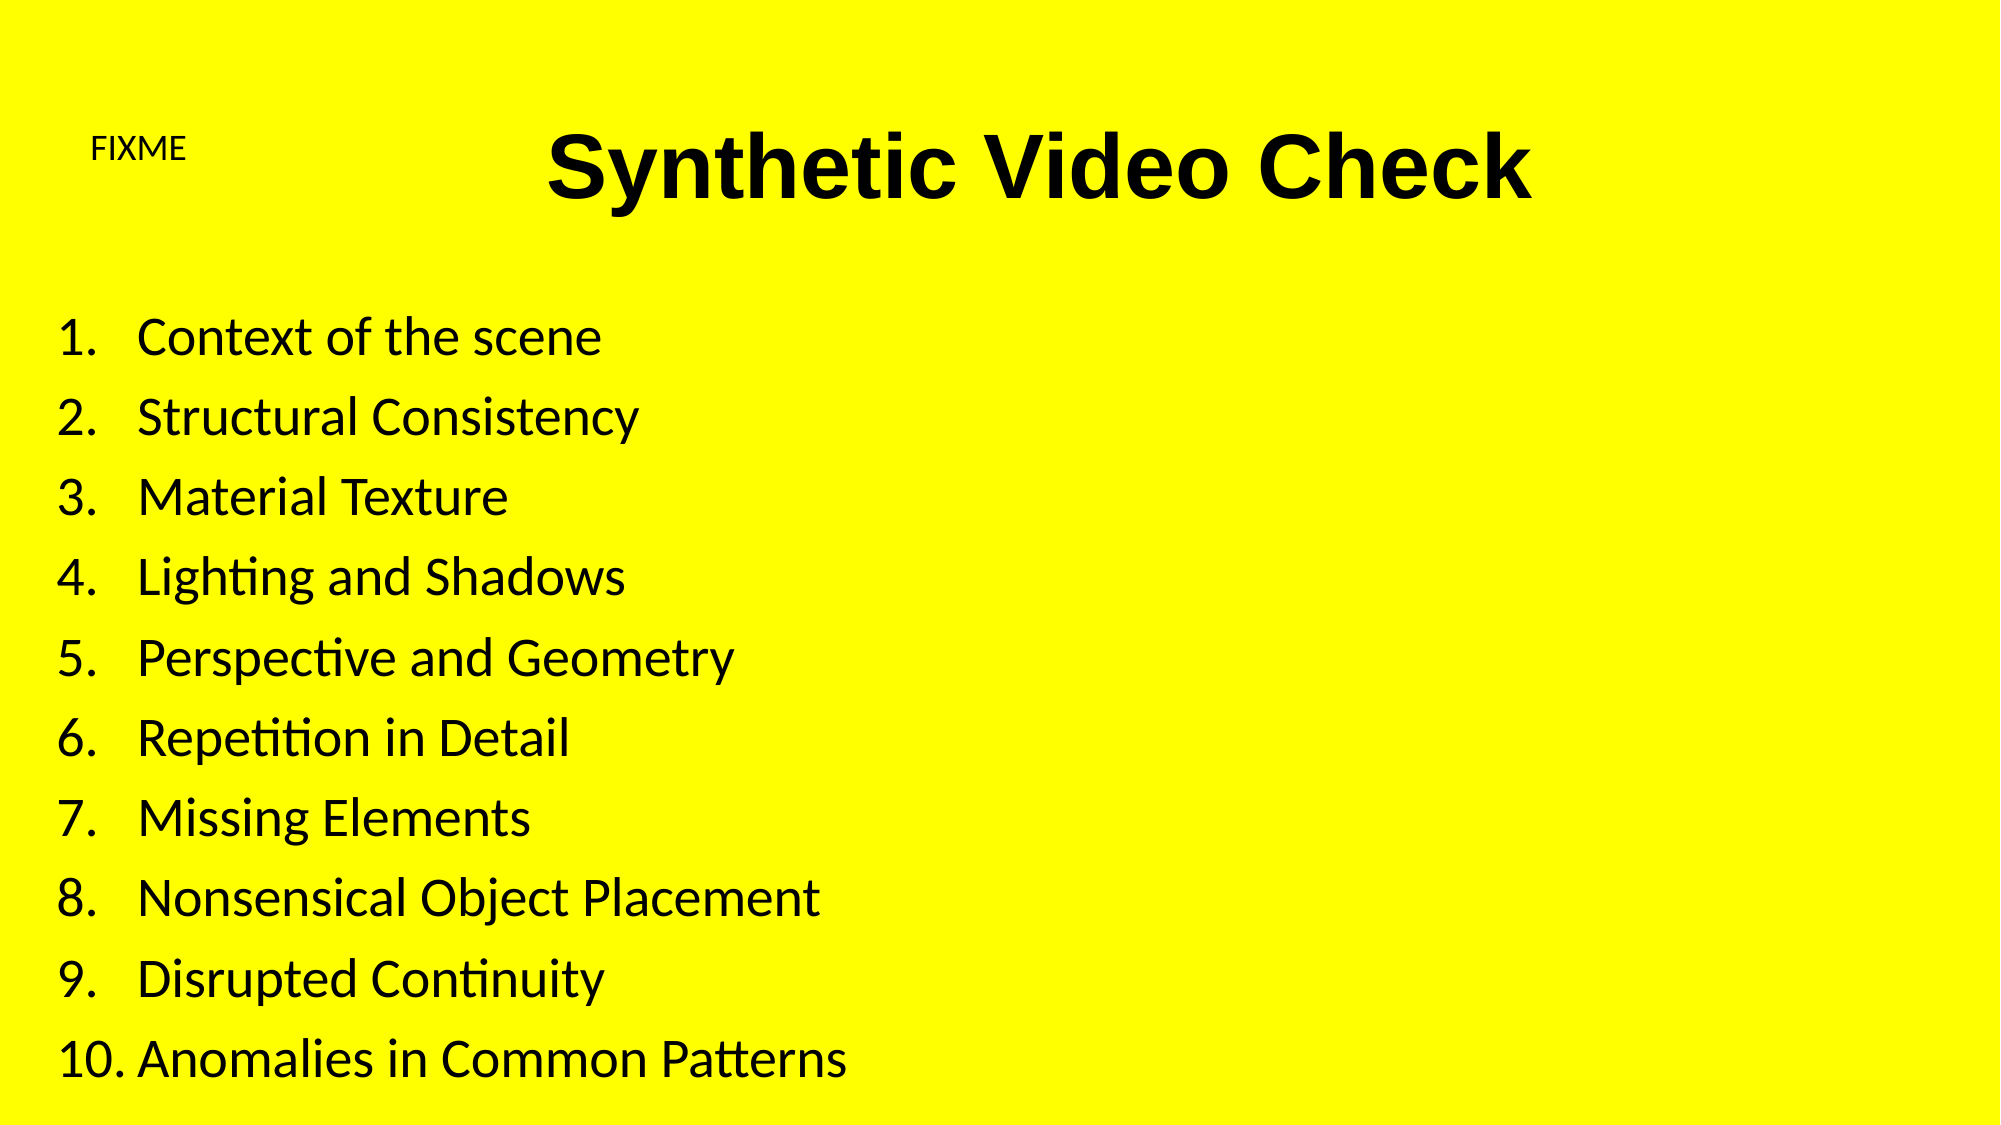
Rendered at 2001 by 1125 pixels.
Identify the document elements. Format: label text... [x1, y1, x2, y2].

text_box FIXME [75, 115, 202, 176]
list Context of the scene Structural Consistency Material Texture Lighting and Shadows Perspective and Geometry Repetition in Detail Missing Elements Nonsensical Object Placement Disrupted Continuity Anomalies in Common Patterns [41, 299, 1950, 1100]
title Synthetic Video Check [242, 59, 1863, 278]
